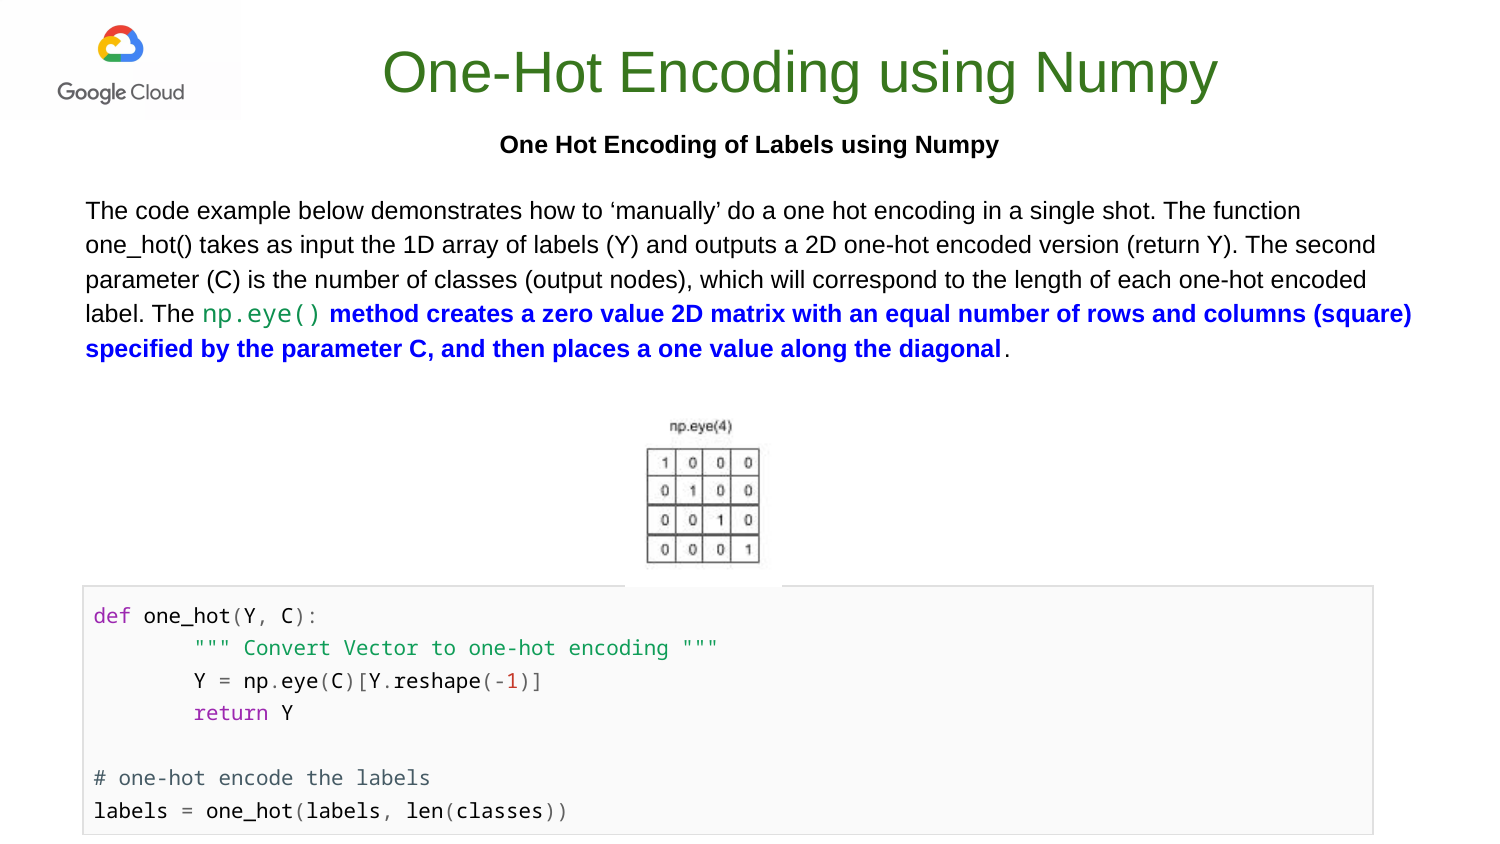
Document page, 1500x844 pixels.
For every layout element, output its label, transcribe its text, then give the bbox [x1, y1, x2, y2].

picture [624, 406, 782, 587]
picture [0, 0, 241, 121]
text_box One Hot Encoding of Labels using Numpy The code example below demonstrates how to ‘manually’ do a one hot encoding in a single shot. The function one_hot() takes as input the 1D array of labels (Y) and outputs a 2D one-hot encoded version (return Y). The second parameter (C) is the number of classes (output nodes), which will correspond to the length of each one-hot encoded label. The np.eye() method creates a zero value 2D matrix with an equal number of rows and columns (square) specified by the parameter C, and then places a one value along the diagonal. [70, 109, 1430, 799]
table_header def one_hot(Y, C): """ Convert Vector to one-hot encoding """ Y = np.eye(C)[Y.reshape(-1)] return Y # one-hot encode the labels labels = one_hot(labels, len(classes)) [84, 587, 1372, 834]
subtitle One-Hot Encoding using Numpy [244, 19, 1500, 150]
